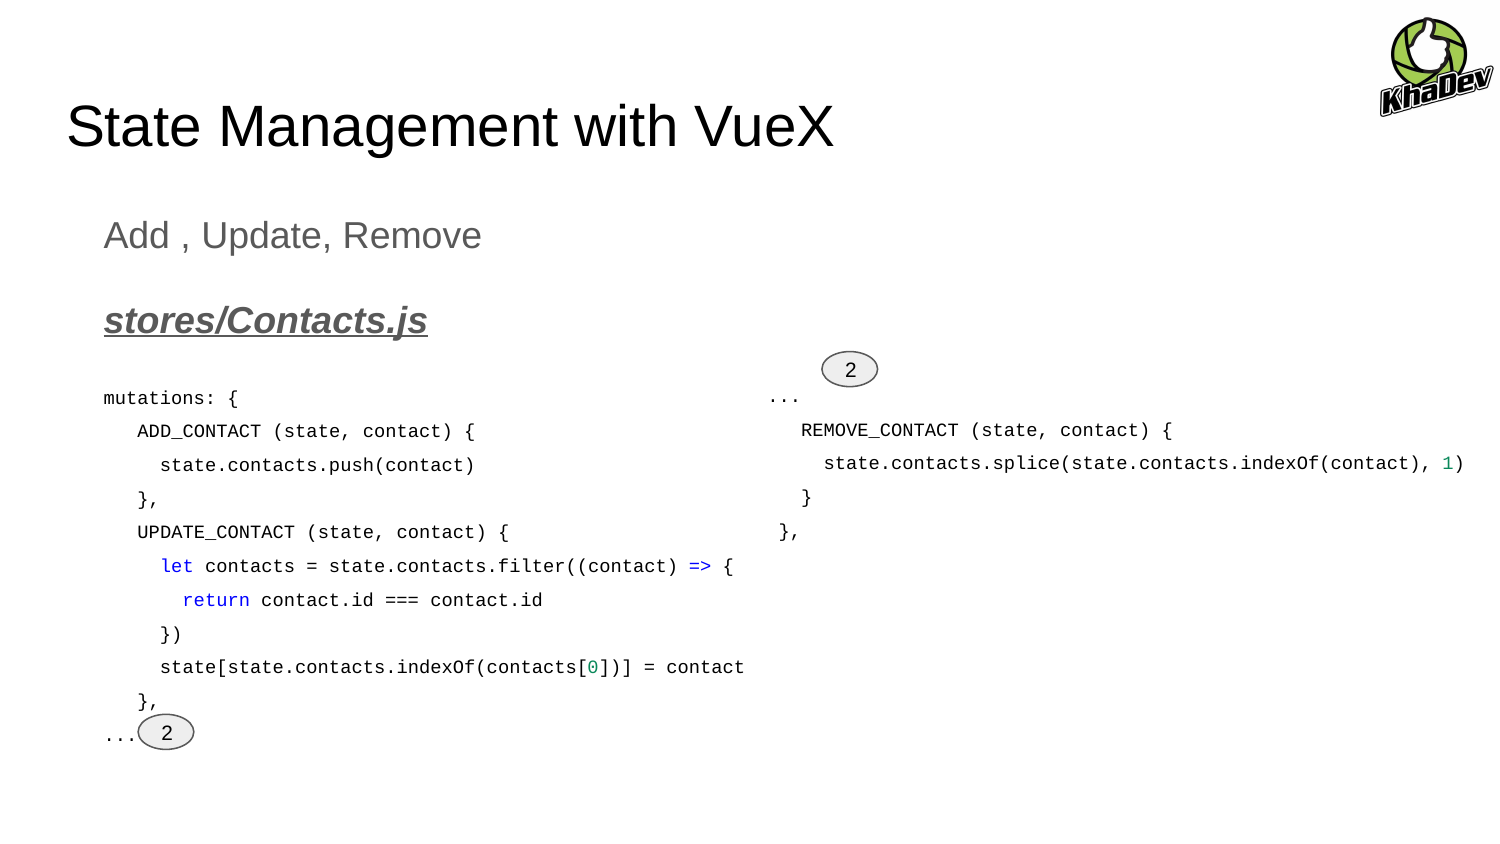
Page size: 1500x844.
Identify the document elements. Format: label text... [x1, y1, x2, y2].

picture [1360, 0, 1500, 130]
text_box 2 [138, 714, 194, 750]
text_box ... REMOVE_CONTACT (state, contact) { state.contacts.splice(state.contacts.indexOf(contact), 1) } }, [752, 249, 1500, 665]
list Add , Update, Remove stores/Contacts.js mutations: { ADD_CONTACT (state, contact) { state.contacts.push(contact) }, UPDATE_CONTACT (state, contact) { let contacts = state.contacts.filter((contact) => { return contact.id === contact.id }) state[state.contacts.indexOf(contacts[0])] = contact }, ... [51, 189, 1449, 750]
text_box 2 [821, 351, 878, 387]
title State Management with VueX [51, 72, 1449, 167]
